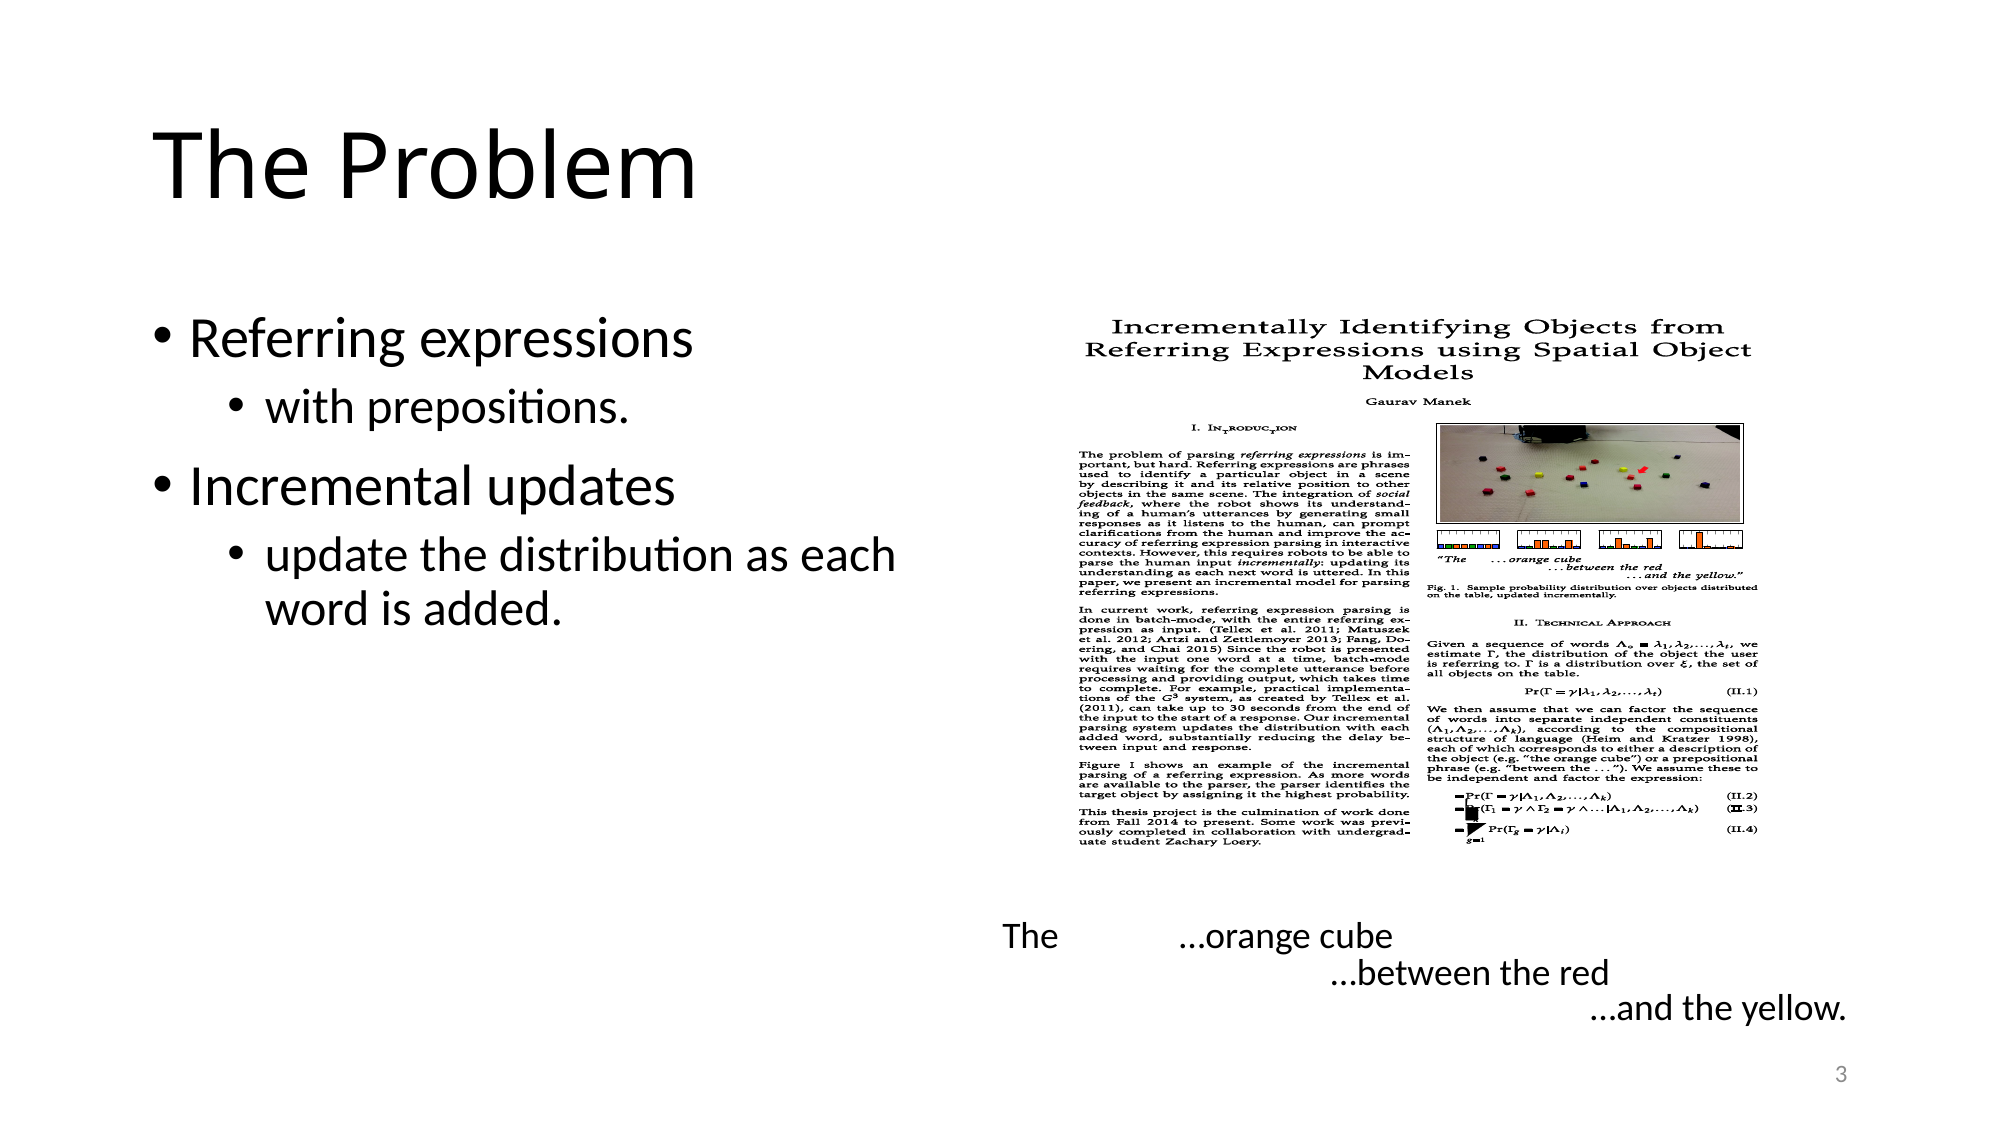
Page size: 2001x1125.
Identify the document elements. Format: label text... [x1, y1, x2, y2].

list Referring expressions with prepositions. Incremental updates update the distribution as each word is added. [137, 299, 987, 1014]
text_box …orange cube [987, 904, 1409, 940]
slide_number 3 [1412, 1042, 1863, 1103]
text_box …between the red [987, 940, 1625, 975]
text_box …and the yellow. [987, 975, 1863, 1036]
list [974, 253, 1863, 904]
title The Problem [137, 59, 1863, 278]
